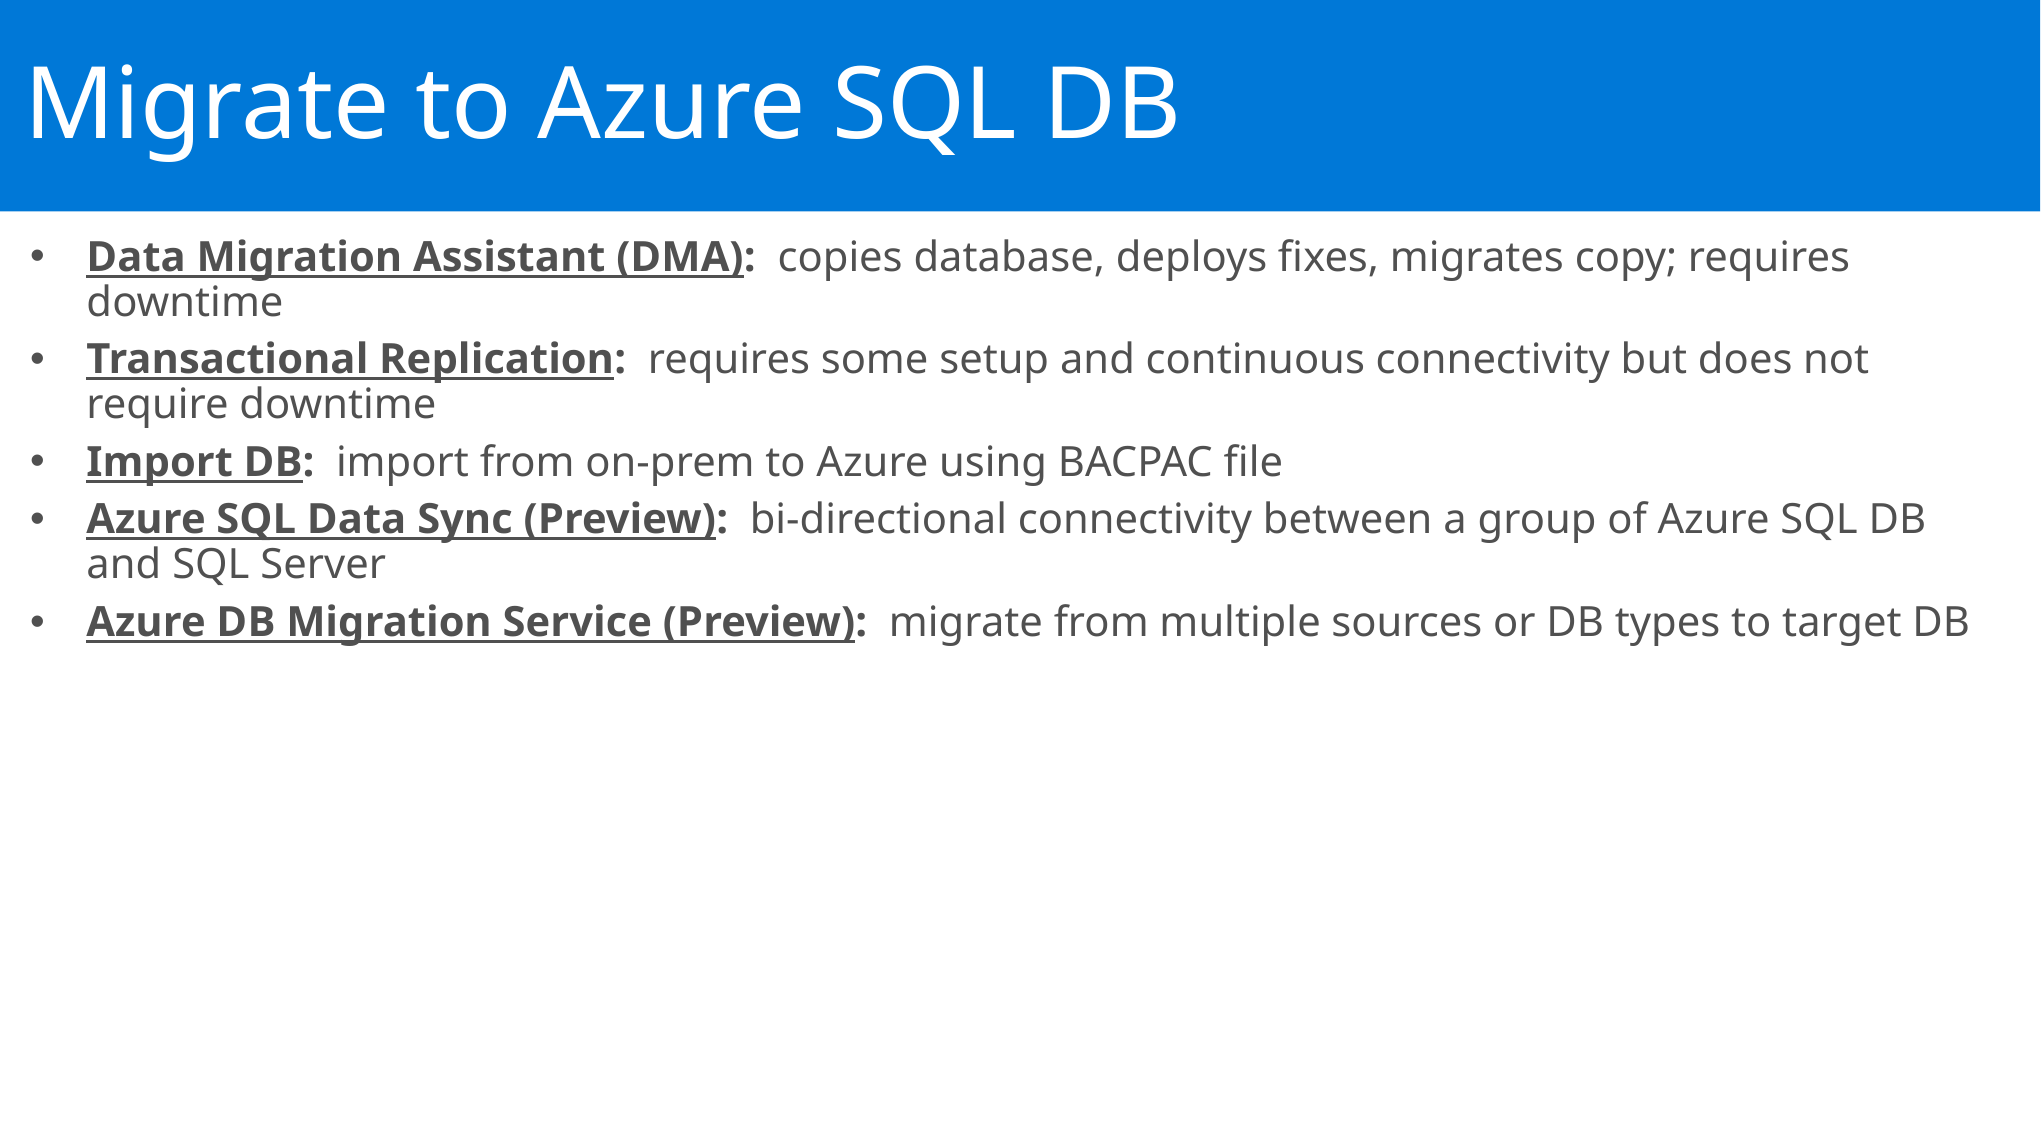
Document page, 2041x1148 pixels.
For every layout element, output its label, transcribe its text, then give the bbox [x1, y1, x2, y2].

text_box Migrate to Azure SQL DB [0, 0, 2041, 211]
text_box Data Migration Assistant (DMA): copies database, deploys fixes, migrates copy; requires downtime Transactional Replication: requires some setup and continuous connectivity but does not require downtime Import DB: import from on-prem to Azure using BACPAC file Azure SQL Data Sync (Preview): bi-directional connectivity between a group of Azure SQL DB and SQL Server Azure DB Migration Service (Preview): migrate from multiple sources or DB types to target DB [0, 211, 2041, 670]
